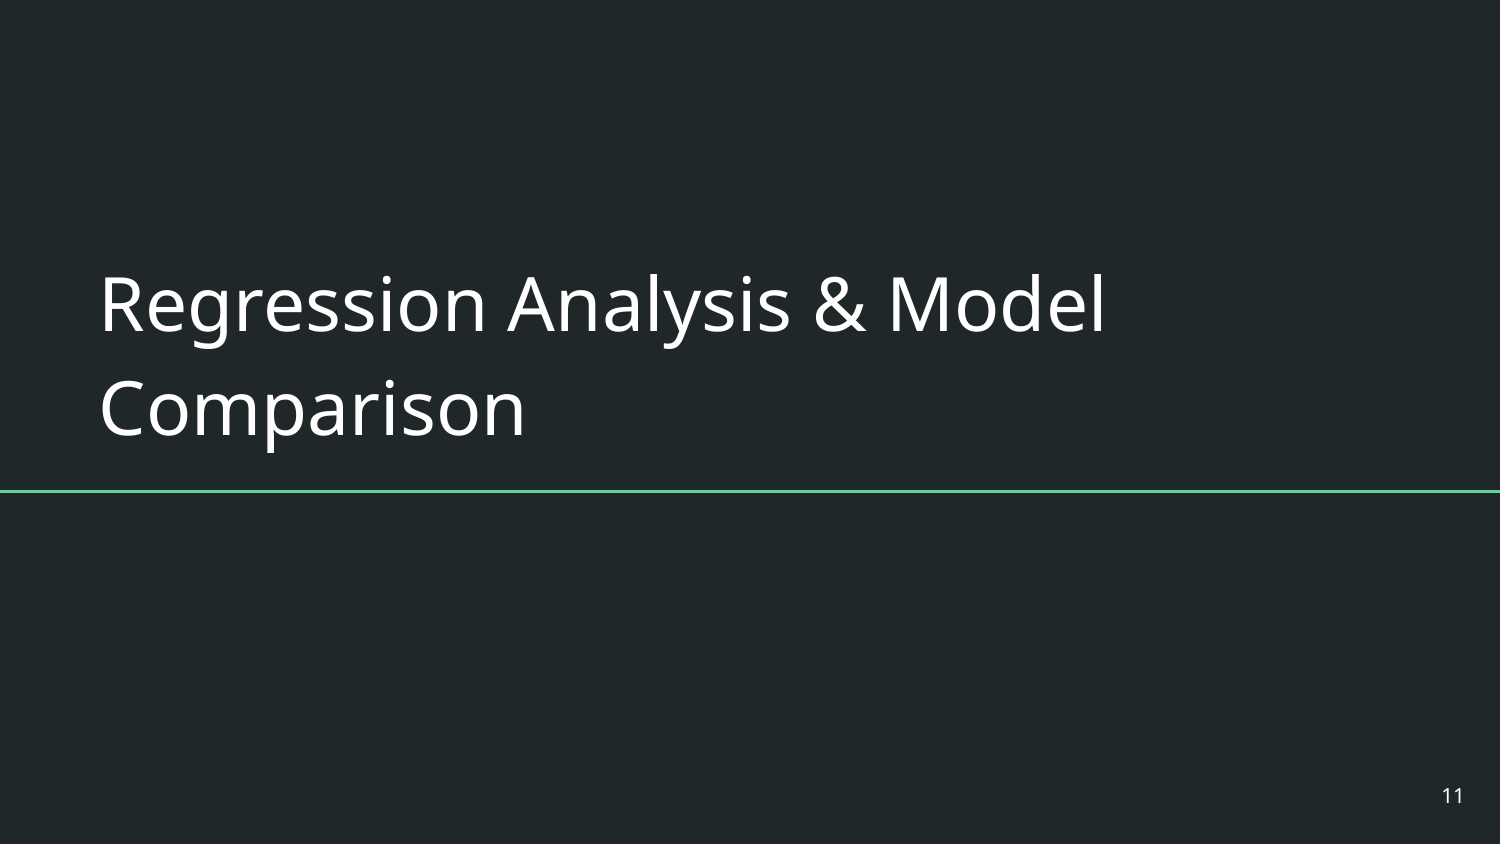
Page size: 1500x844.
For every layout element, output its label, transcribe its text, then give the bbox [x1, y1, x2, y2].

title Regression Analysis & Model Comparison [83, 337, 1417, 466]
slide_number ‹#› [1389, 764, 1480, 830]
